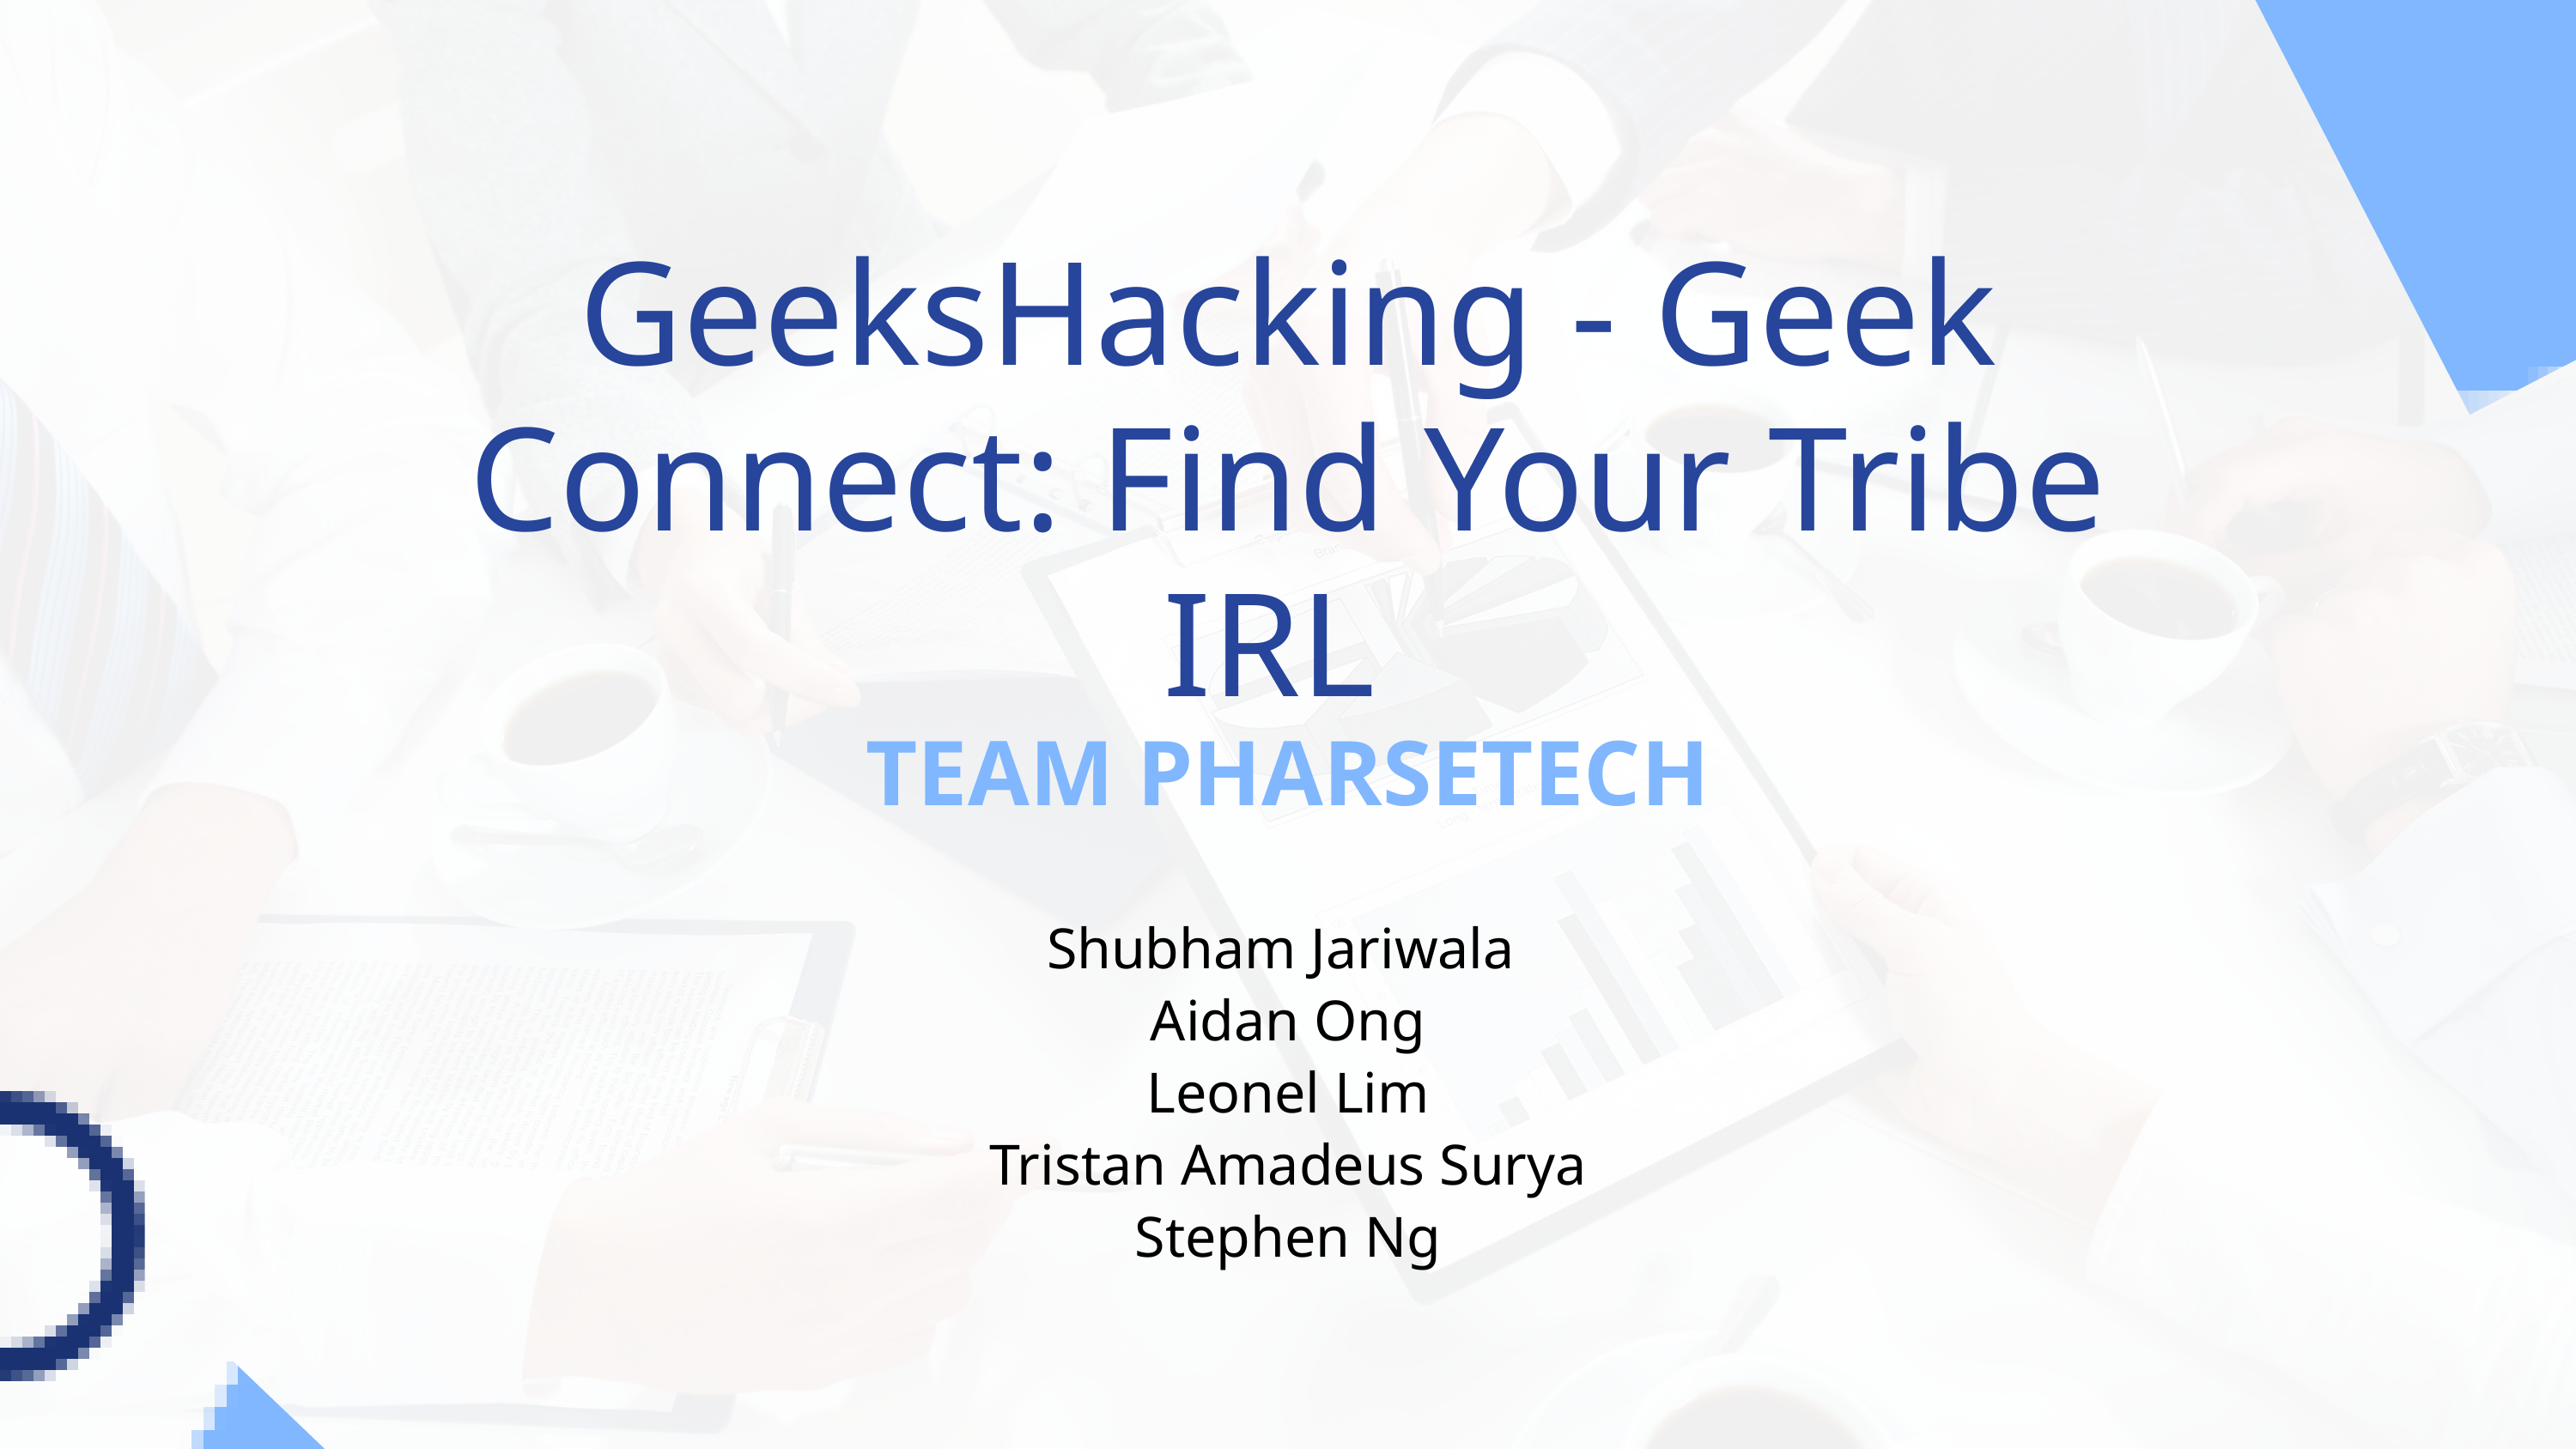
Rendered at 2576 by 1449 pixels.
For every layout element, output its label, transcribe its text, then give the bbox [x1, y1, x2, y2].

text_box [0, 1276, 325, 1449]
text_box [0, 1091, 145, 1382]
text_box [2255, 0, 2576, 415]
text_box GeeksHacking - Geek Connect: Find Your Tribe IRL [408, 227, 2168, 726]
text_box TEAM PHARSETECH [408, 726, 2168, 824]
text_box [0, 0, 2576, 1449]
text_box Shubham Jariwala Aidan Ong Leonel Lim Tristan Amadeus Surya Stephen Ng [967, 907, 1609, 1269]
